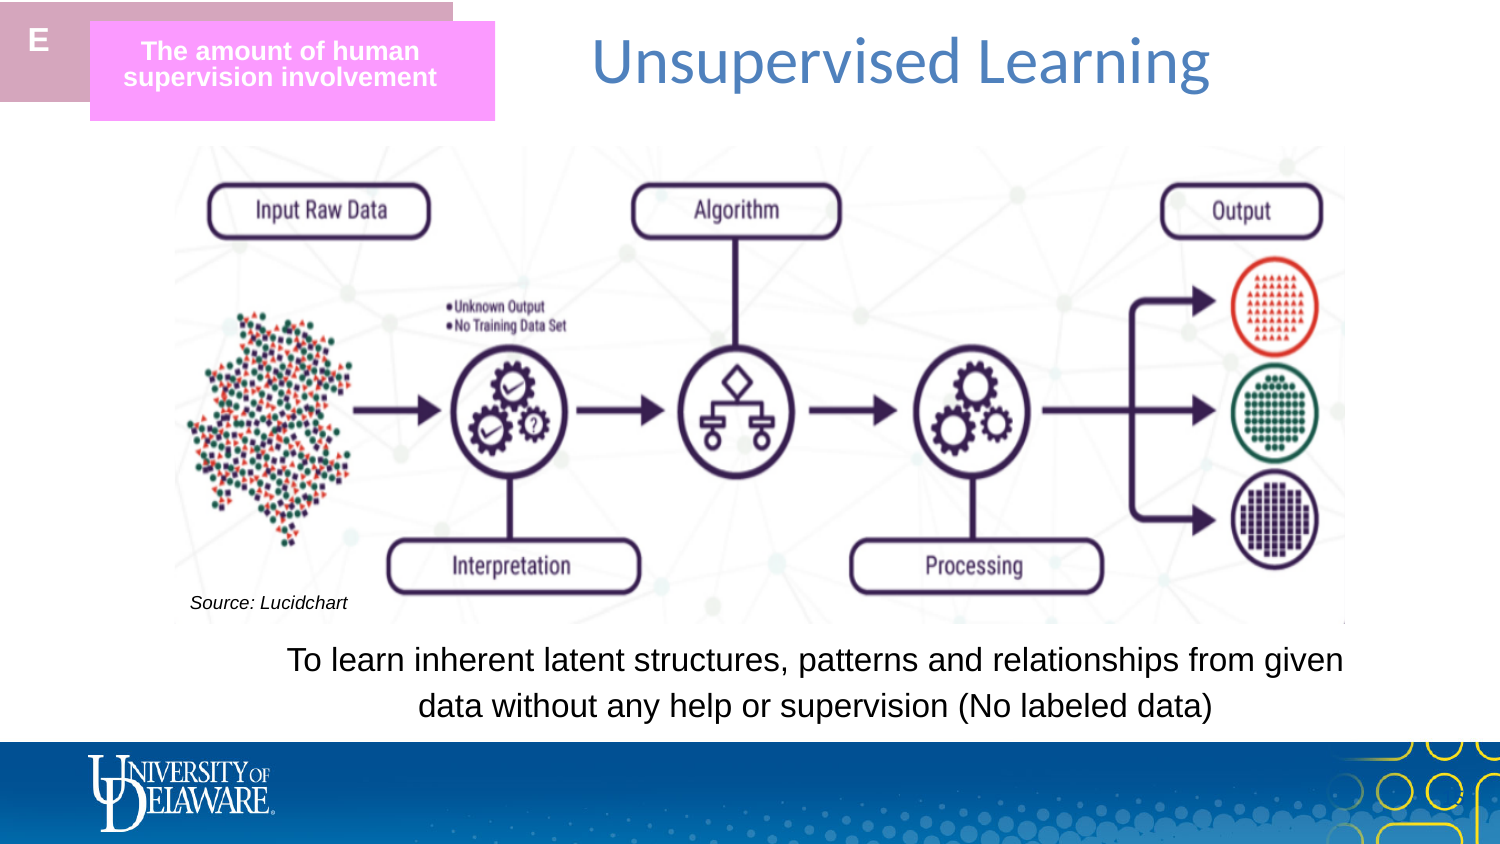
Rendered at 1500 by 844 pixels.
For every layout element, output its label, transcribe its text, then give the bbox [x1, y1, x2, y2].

text_box E [12, 16, 83, 68]
picture [0, 102, 1500, 844]
text_box To learn inherent latent structures, patterns and relationships from given data without any help or supervision (No labeled data) [242, 617, 1390, 740]
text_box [174, 146, 1346, 662]
text_box [90, 21, 496, 121]
text_box [0, 2, 453, 102]
text_box The amount of human supervision involvement [95, 40, 466, 92]
title Unsupervised Learning [453, 2, 1500, 102]
slide_number 14 [1389, 764, 1480, 830]
